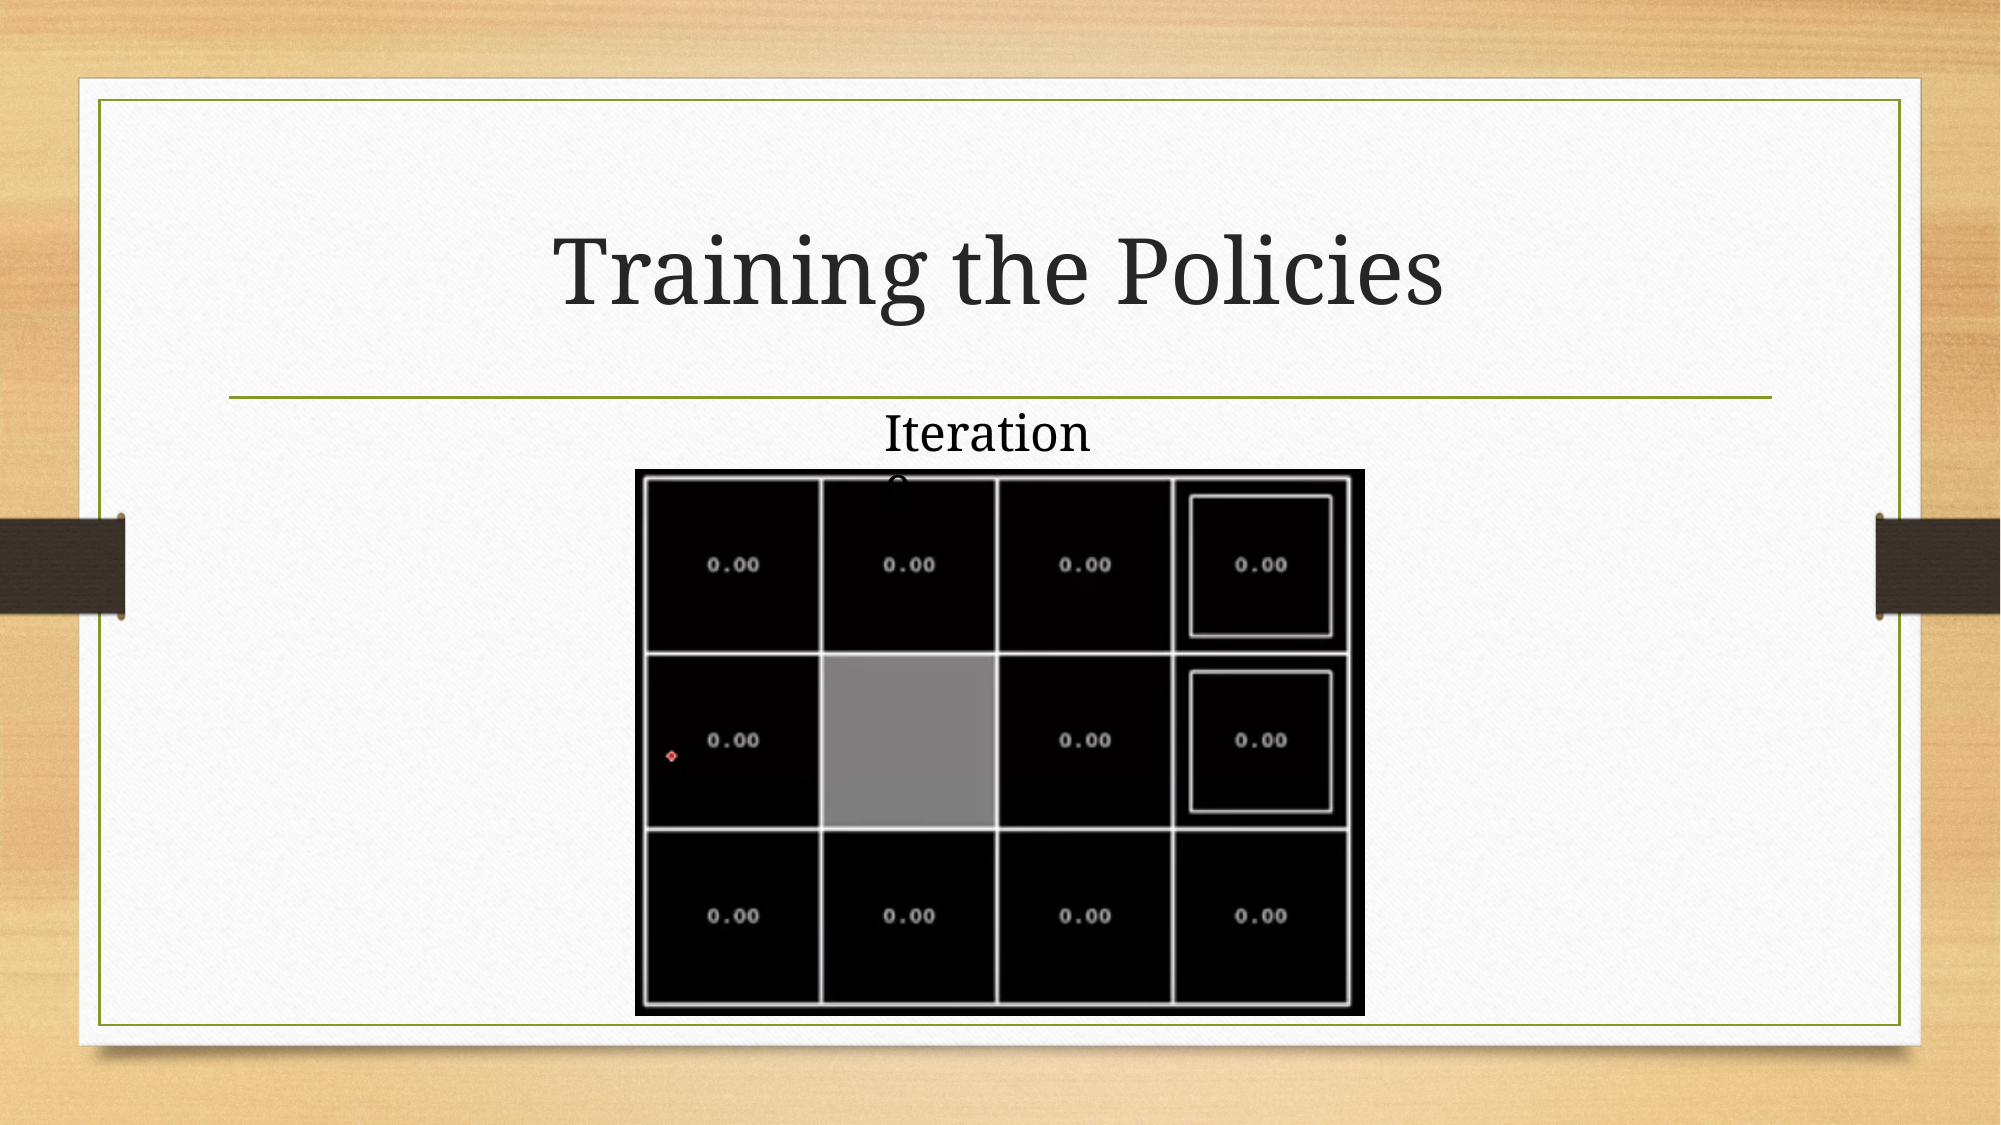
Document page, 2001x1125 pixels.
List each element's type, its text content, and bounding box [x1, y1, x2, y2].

title Training the Policies [212, 161, 1788, 375]
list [635, 468, 1365, 1016]
text_box Iteration 0 [869, 393, 1131, 468]
picture [0, 0, 2001, 1125]
